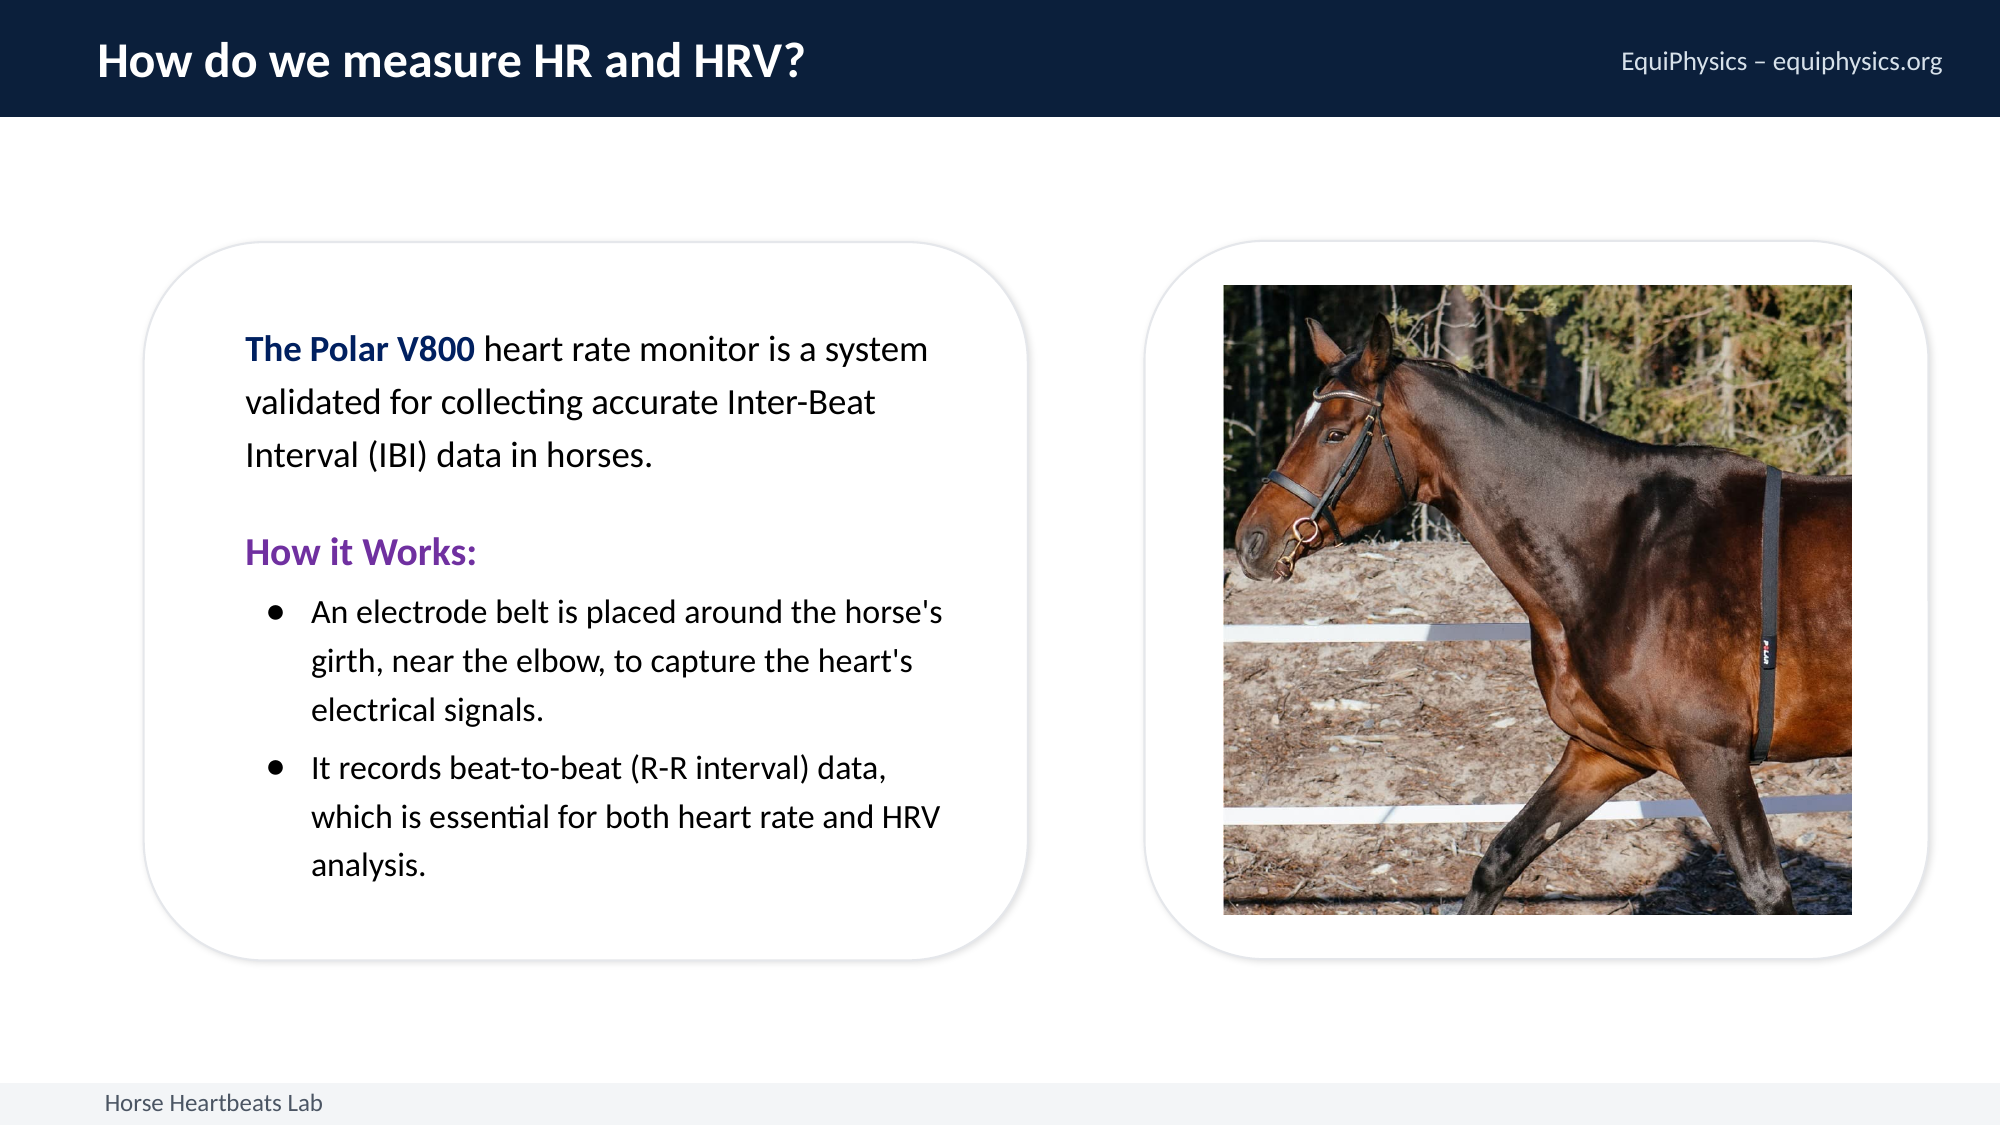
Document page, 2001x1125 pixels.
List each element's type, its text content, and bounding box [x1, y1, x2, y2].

picture [1222, 285, 1853, 915]
text_box [143, 242, 1028, 961]
text_box EquiPhysics – equiphysics.org [1545, 29, 1958, 90]
text_box [0, 1083, 2000, 1125]
text_box [1144, 240, 1929, 960]
text_box Horse Heartbeats Lab [89, 1083, 1005, 1121]
text_box [0, 0, 2000, 117]
text_box The Polar V800 heart rate monitor is a system validated for collecting accurate Inter-Beat Interval (IBI) data in horses. How it Works: An electrode belt is placed around the horse's girth, near the elbow, to capture the heart's electrical signals. It records beat-to-beat (R-R interval) data, which is essential for both heart rate and HRV analysis. [230, 306, 978, 894]
text_box How do we measure HR and HRV? [82, 23, 1538, 92]
